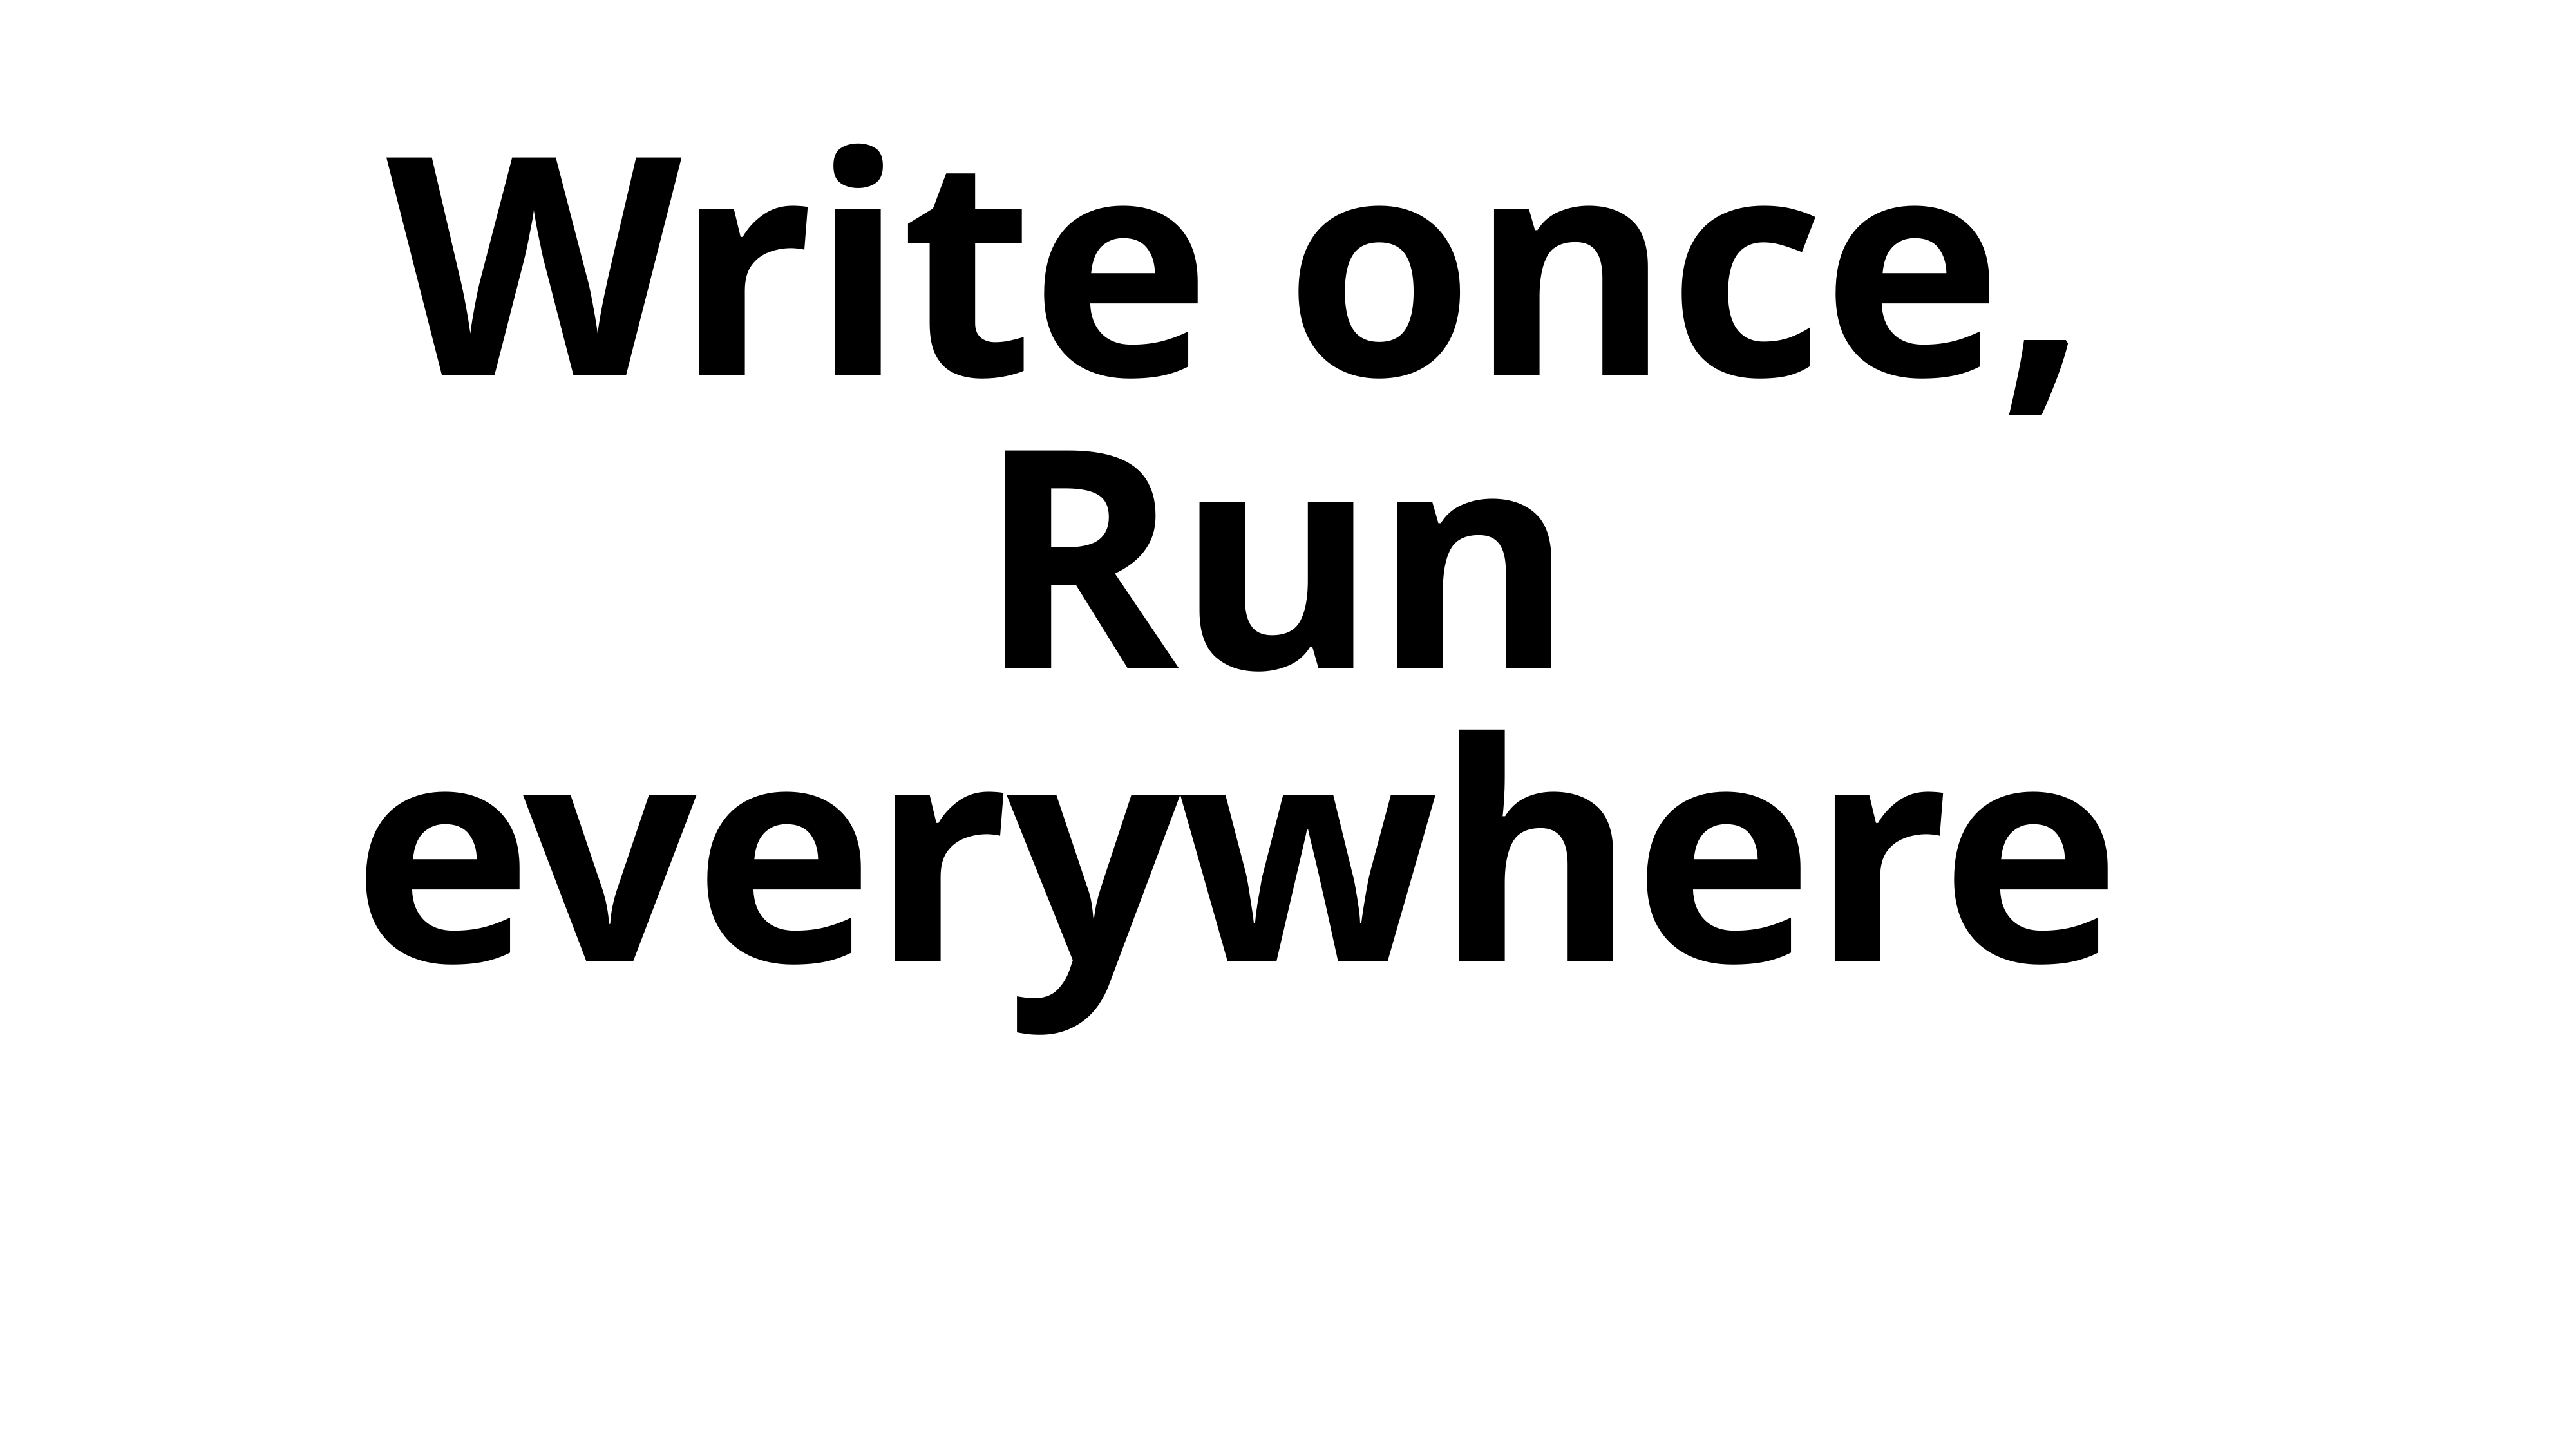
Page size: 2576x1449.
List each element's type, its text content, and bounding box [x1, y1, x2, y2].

list Write once, Run everywhere [114, 260, 2436, 1027]
